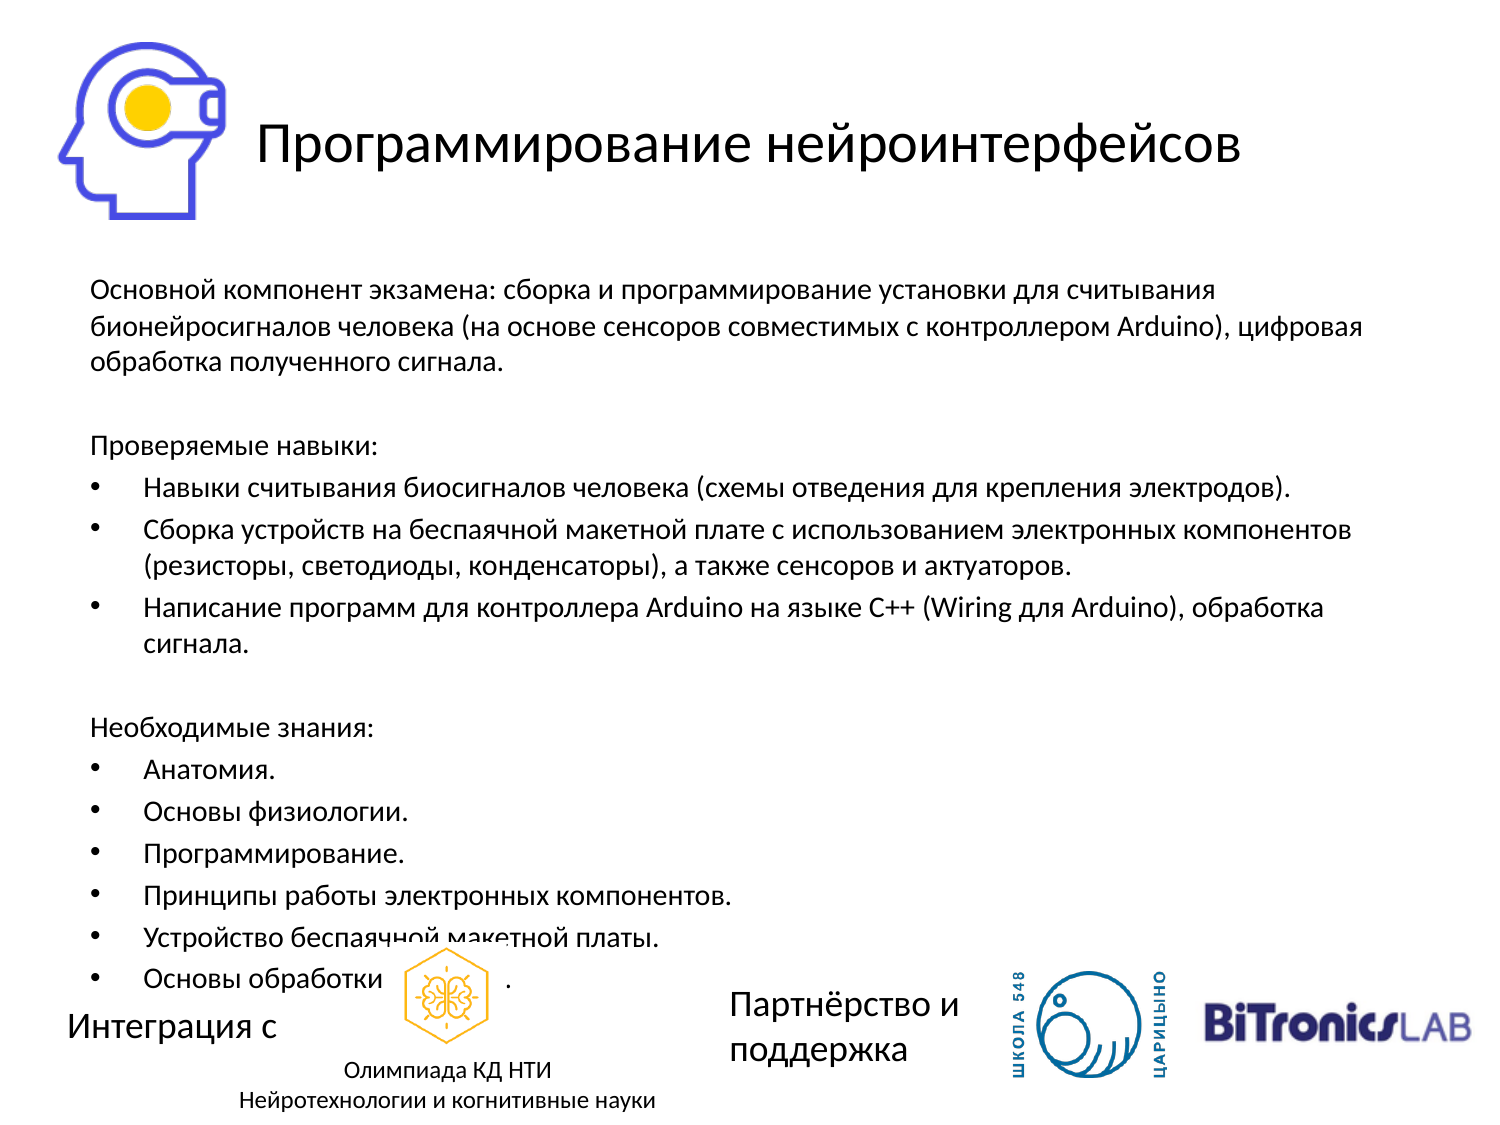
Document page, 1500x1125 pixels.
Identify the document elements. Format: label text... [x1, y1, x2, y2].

text_box Олимпиада КД НТИ Нейротехнологии и когнитивные науки [224, 1046, 672, 1122]
picture [1187, 970, 1500, 1079]
title Программирование нейроинтерфейсов [75, 45, 1425, 233]
picture [1098, 971, 1167, 1078]
text_box Интеграция с [52, 994, 320, 1054]
list Основной компонент экзамена: сборка и программирование установки для считывания бионейросигналов человека (на основе cенсоров совместимых с контроллером Arduino), цифровая обработка полученного сигнала. Проверяемые навыки: Навыки считывания биосигналов человека (схемы отведения для крепления электродов). Сборка устройств на беспаячной макетной плате с использованием электронных компонентов (резисторы, светодиоды, конденсаторы), а также сенсоров и актуаторов. Написание программ для контроллера Arduino на языке C++ (Wiring для Arduino), обработка сигнала. Необходимые знания: Анатомия. Основы физиологии. Программирование. Принципы работы электронных компонентов. Устройство беспаячной макетной платы. Основы обработки сигналов. [75, 262, 1425, 1005]
picture [1009, 971, 1079, 1078]
picture [52, 42, 231, 221]
picture [1041, 976, 1137, 1074]
picture [1045, 1016, 1086, 1061]
picture [389, 942, 507, 1047]
text_box Партнёрство и поддержка [714, 971, 982, 1077]
